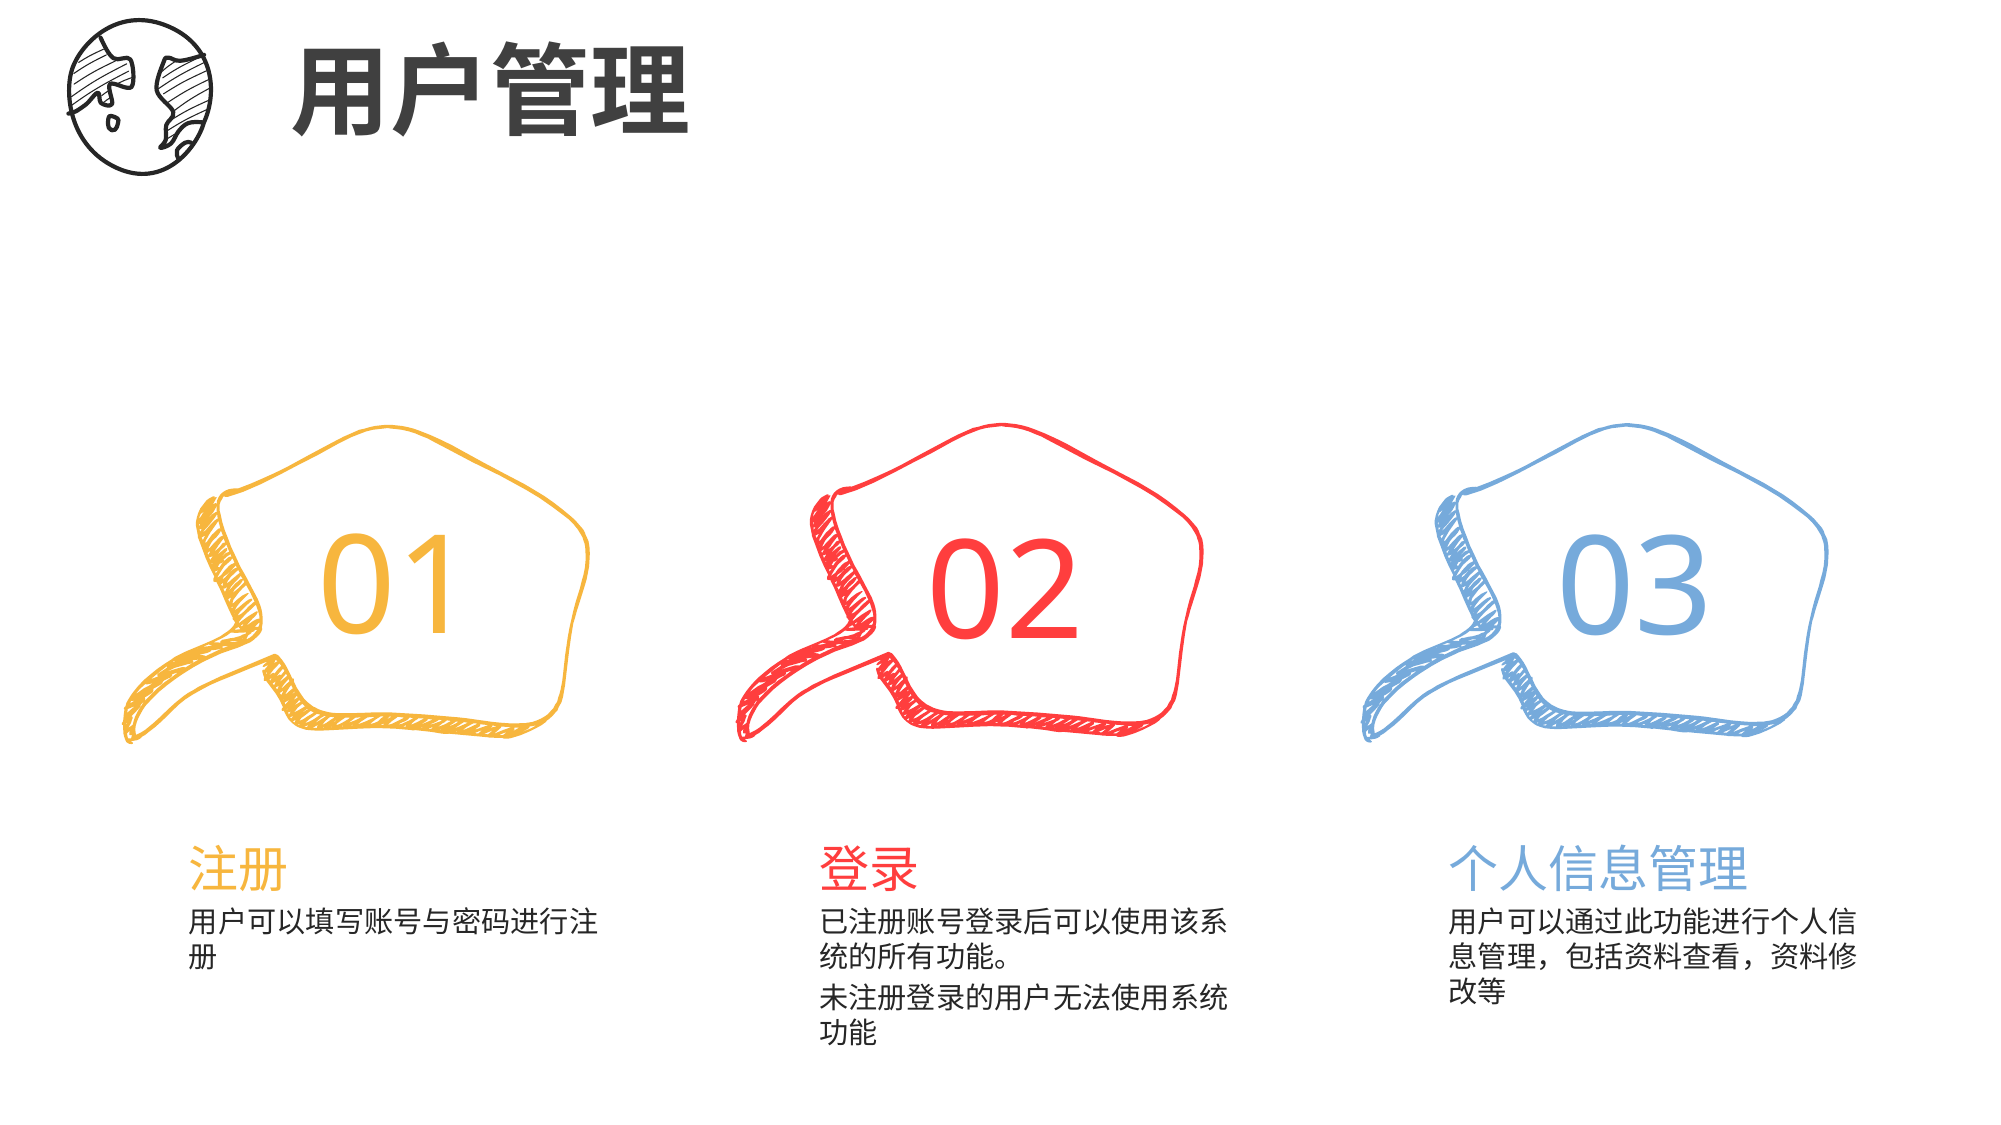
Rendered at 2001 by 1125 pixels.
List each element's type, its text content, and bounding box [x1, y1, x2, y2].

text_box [735, 422, 1245, 743]
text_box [65, 20, 215, 172]
text_box 个人信息管理 用户可以通过此功能进行个人信息管理，包括资料查看，资料修改等 [1433, 829, 1875, 1016]
text_box 注册 用户可以填写账号与密码进行注册 [173, 829, 615, 981]
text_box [121, 424, 636, 745]
text_box 登录 已注册账号登录后可以使用该系统的所有功能。 未注册登录的用户无法使用系统功能 [804, 829, 1245, 1057]
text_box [1360, 423, 1875, 743]
text_box 用户管理 [275, 20, 706, 155]
